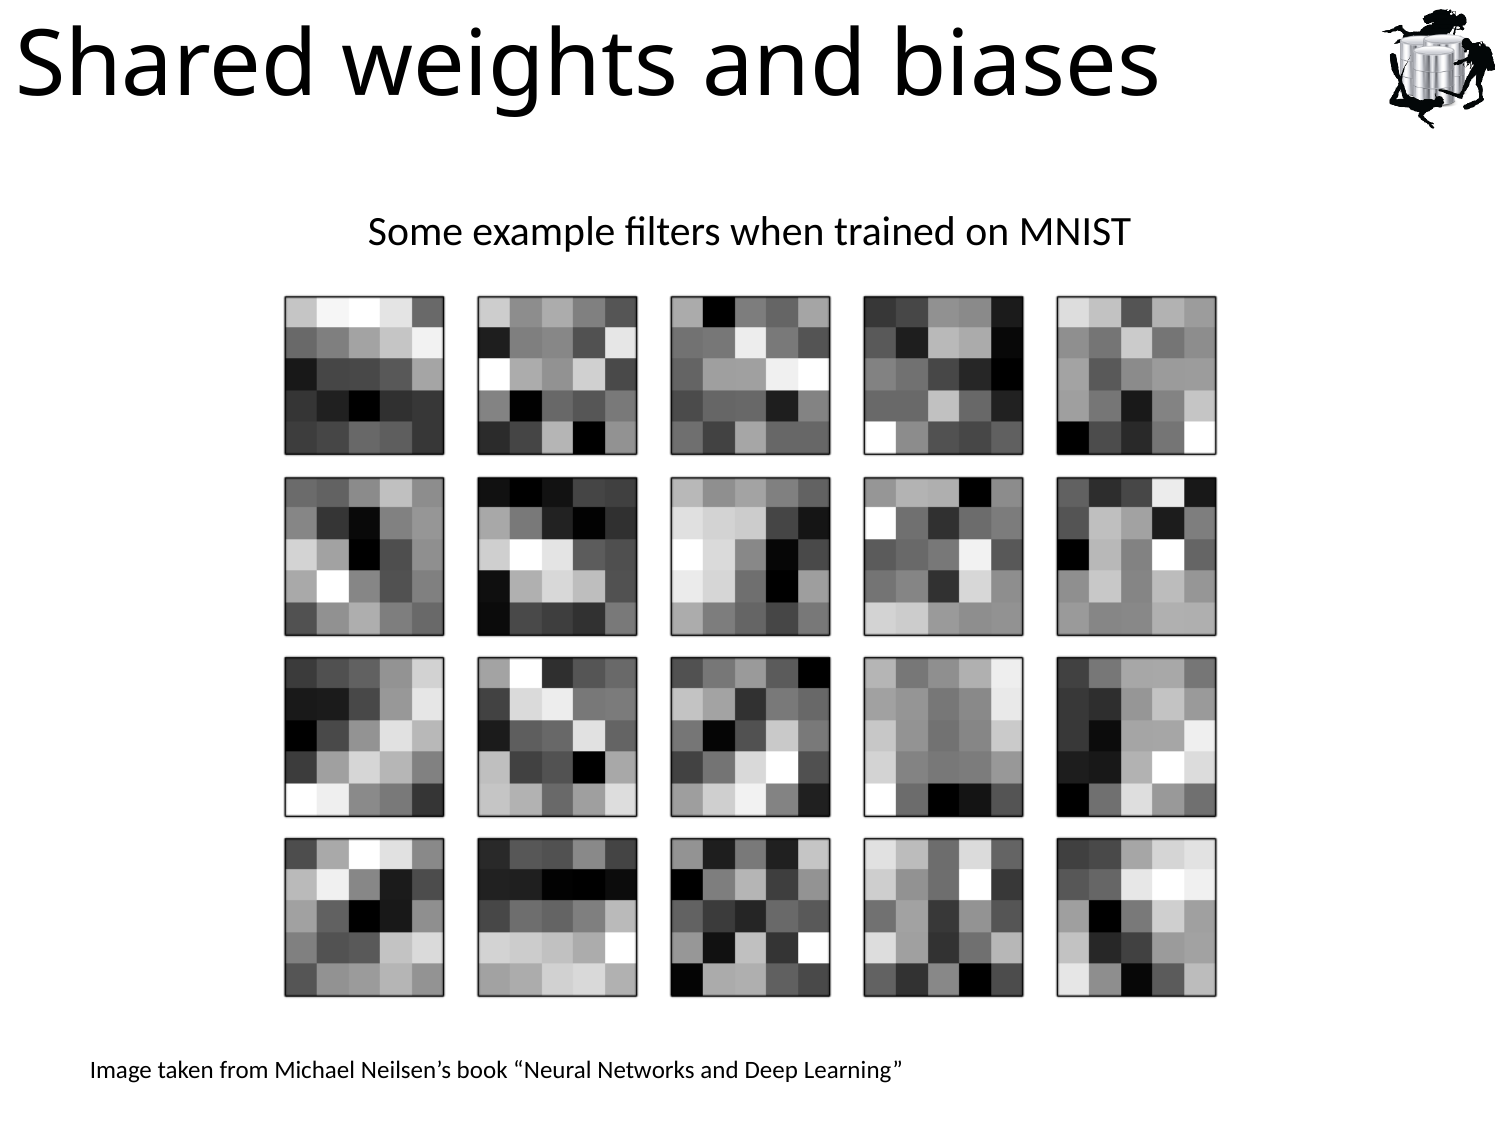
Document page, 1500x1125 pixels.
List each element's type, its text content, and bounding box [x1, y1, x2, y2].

title Shared weights and biases [0, 0, 1377, 131]
picture [1377, 5, 1498, 131]
text_box Image taken from Michael Neilsen’s book “Neural Networks and Deep Learning” [74, 1046, 1425, 1092]
text_box Some example filters when trained on MNIST [0, 196, 1500, 262]
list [255, 274, 1245, 1018]
